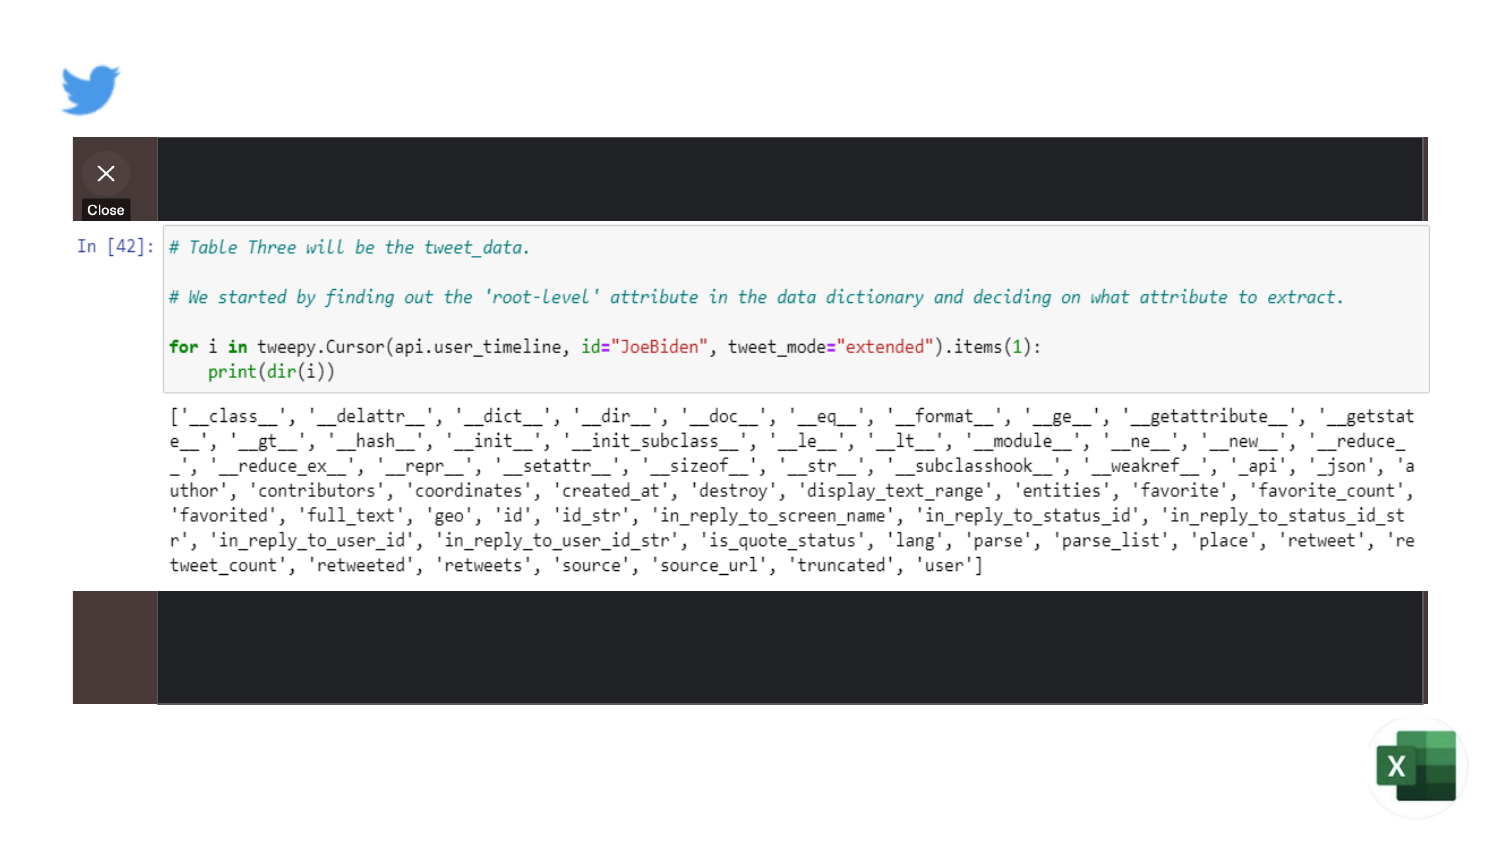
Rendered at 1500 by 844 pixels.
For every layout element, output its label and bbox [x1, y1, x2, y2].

picture [1368, 718, 1482, 832]
picture [0, 0, 1450, 705]
